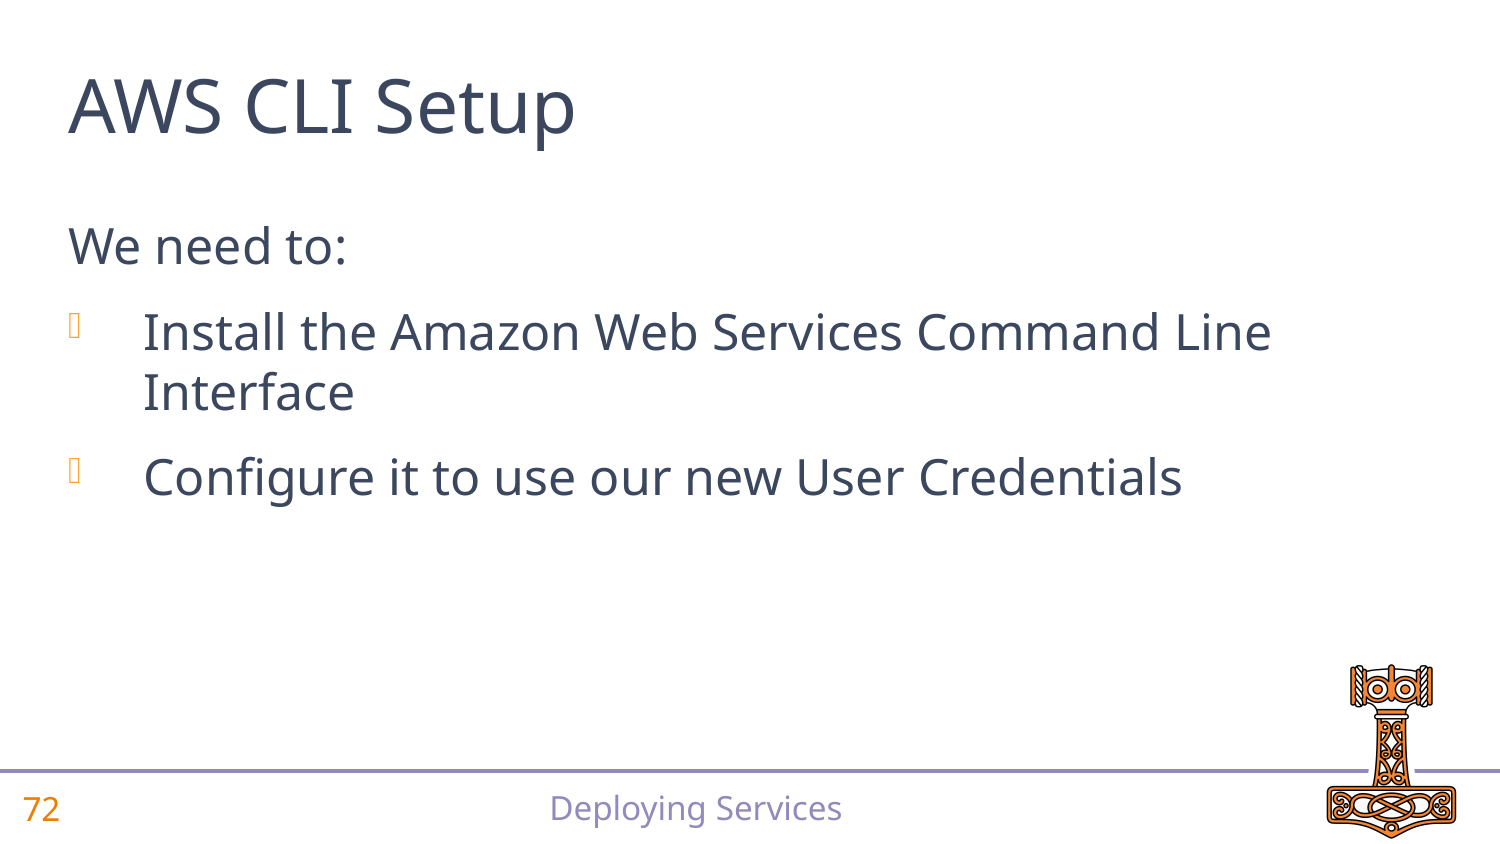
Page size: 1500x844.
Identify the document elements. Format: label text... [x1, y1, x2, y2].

list We need to: Install the Amazon Web Services Command Line Interface Configure it to use our new User Credentials [53, 207, 1453, 740]
picture [1320, 655, 1461, 844]
title AWS CLI Setup [53, 43, 1203, 157]
